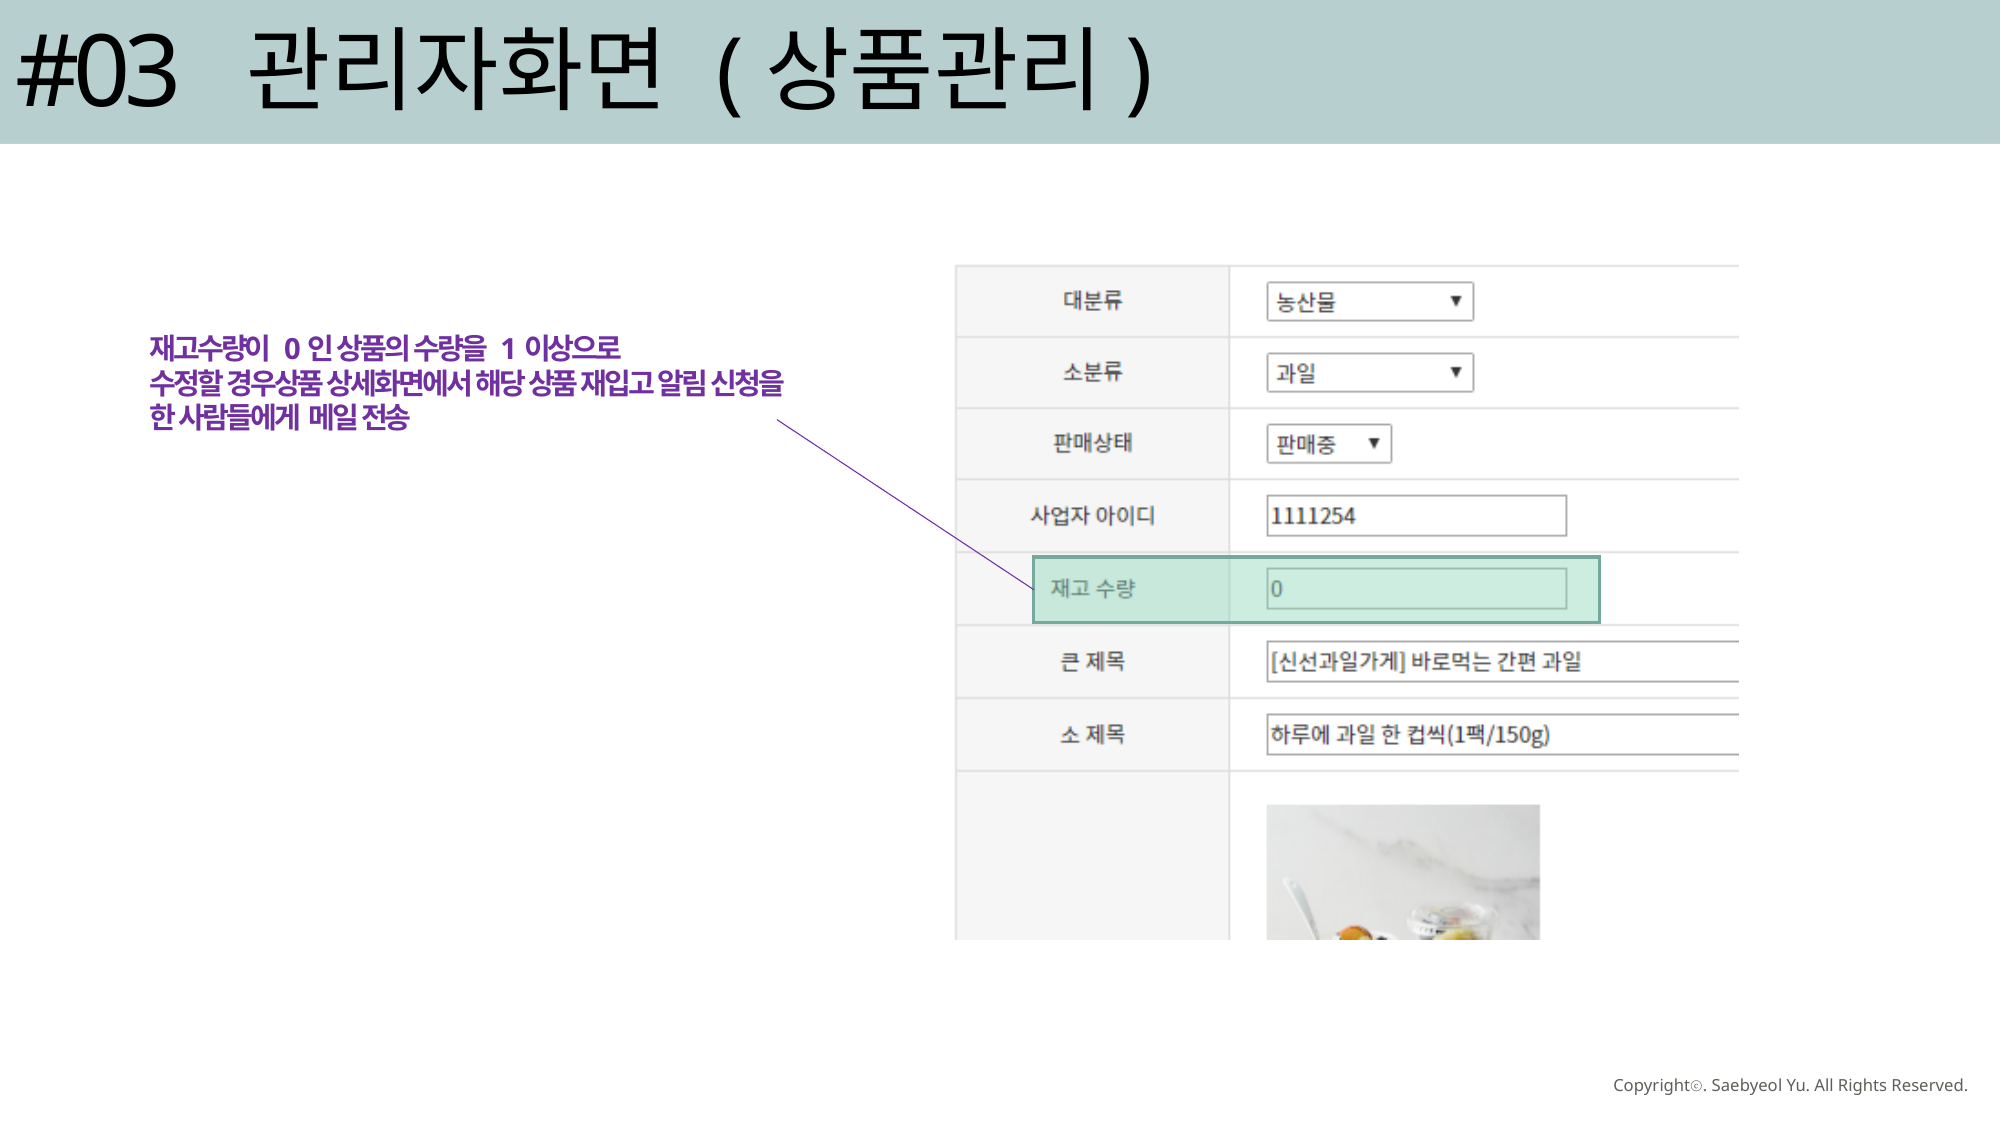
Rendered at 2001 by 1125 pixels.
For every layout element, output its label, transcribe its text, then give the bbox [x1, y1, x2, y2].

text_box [776, 419, 1034, 590]
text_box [0, 0, 2000, 144]
text_box 재고수량이 0인 상품의 수량을 1이상으로 수정할 경우상품 상세화면에서 해당 상품 재입고 알림 신청을 한 사람들에게 메일 전송 [134, 322, 803, 443]
picture [950, 249, 1739, 940]
